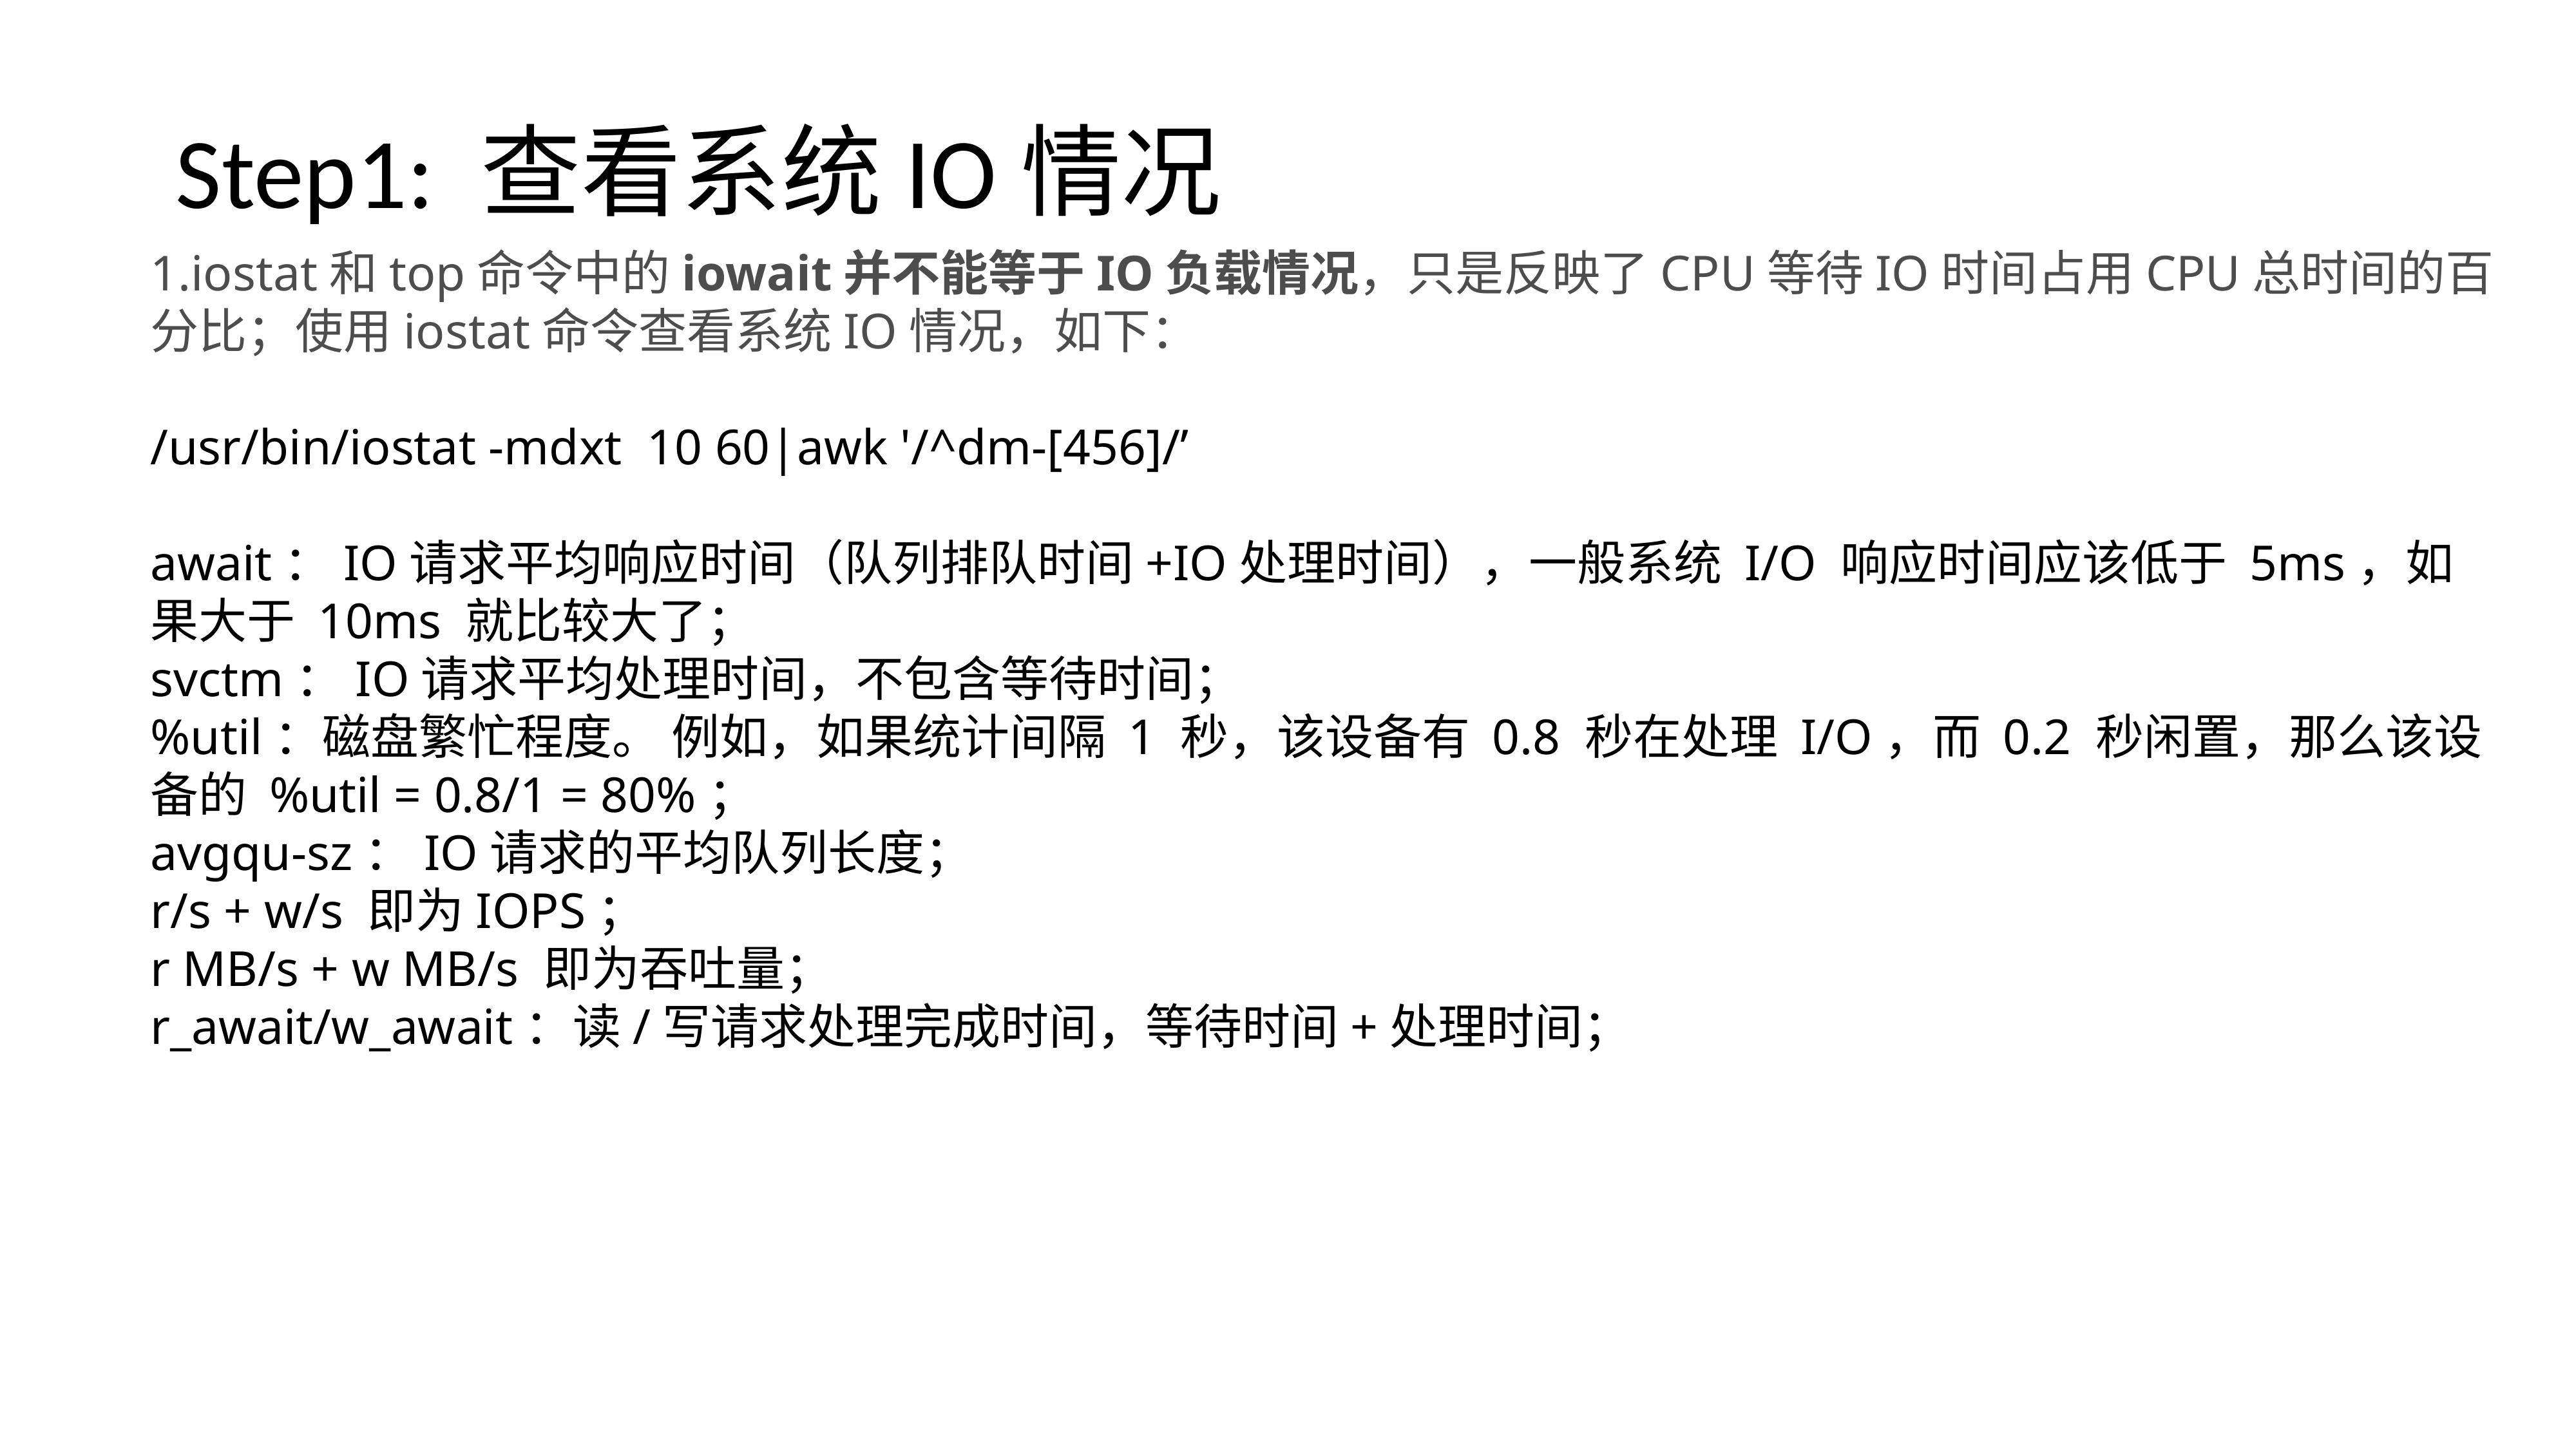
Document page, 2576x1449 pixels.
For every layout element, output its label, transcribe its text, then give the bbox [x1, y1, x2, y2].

title Step1: 查看系统IO情况 [166, 67, 1561, 238]
text_box iostat和top命令中的iowait并不能等于IO负载情况，只是反映了CPU等待IO时间占用CPU总时间的百分比；使用iostat命令查看系统IO情况，如下： /usr/bin/iostat -mdxt 10 60|awk '/^dm-[456]/’ await：IO请求平均响应时间（队列排队时间+IO处理时间），一般系统 I/O 响应时间应该低于 5ms，如果大于 10ms 就比较大了； svctm：IO请求平均处理时间，不包含等待时间； %util：磁盘繁忙程度。 例如，如果统计间隔 1 秒，该设备有 0.8 秒在处理 I/O，而 0.2 秒闲置，那么该设备的 %util = 0.8/1 = 80%； avgqu-sz：IO请求的平均队列长度； r/s + w/s 即为IOPS； r MB/s + w MB/s 即为吞吐量； r_await/w_await：读/写请求处理完成时间，等待时间+处理时间； [140, 238, 2508, 1059]
